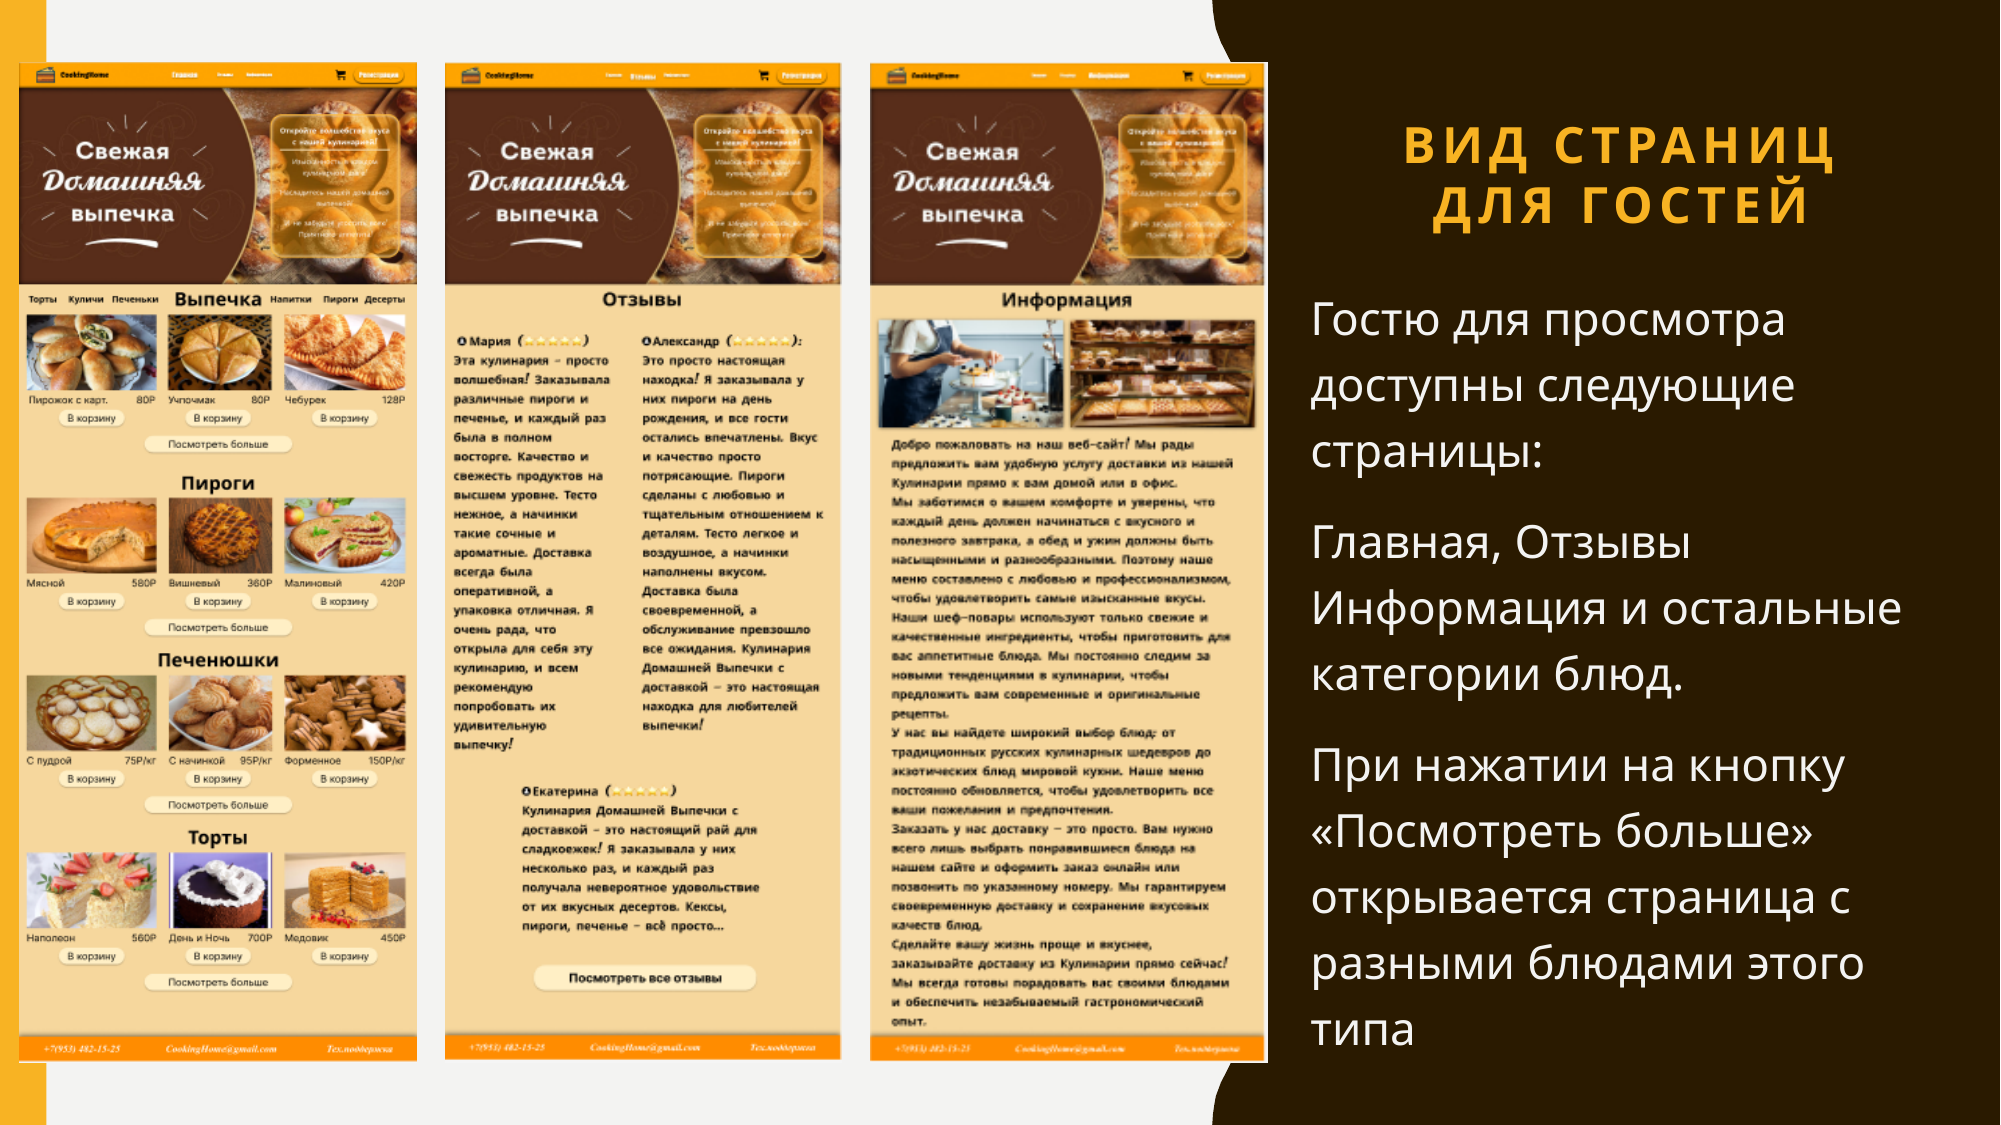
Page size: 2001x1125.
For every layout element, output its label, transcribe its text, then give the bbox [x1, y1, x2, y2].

title Вид страниц для гостей [1367, 75, 1875, 271]
list Гостю для просмотра доступны следующие страницы: Главная, Отзывы Информация и остальные категории блюд. При нажатии на кнопку «Посмотреть больше» открывается страница с разными блюдами этого типа [1295, 271, 1974, 1061]
picture [870, 62, 1268, 1063]
picture [445, 62, 842, 1063]
picture [19, 62, 417, 1063]
